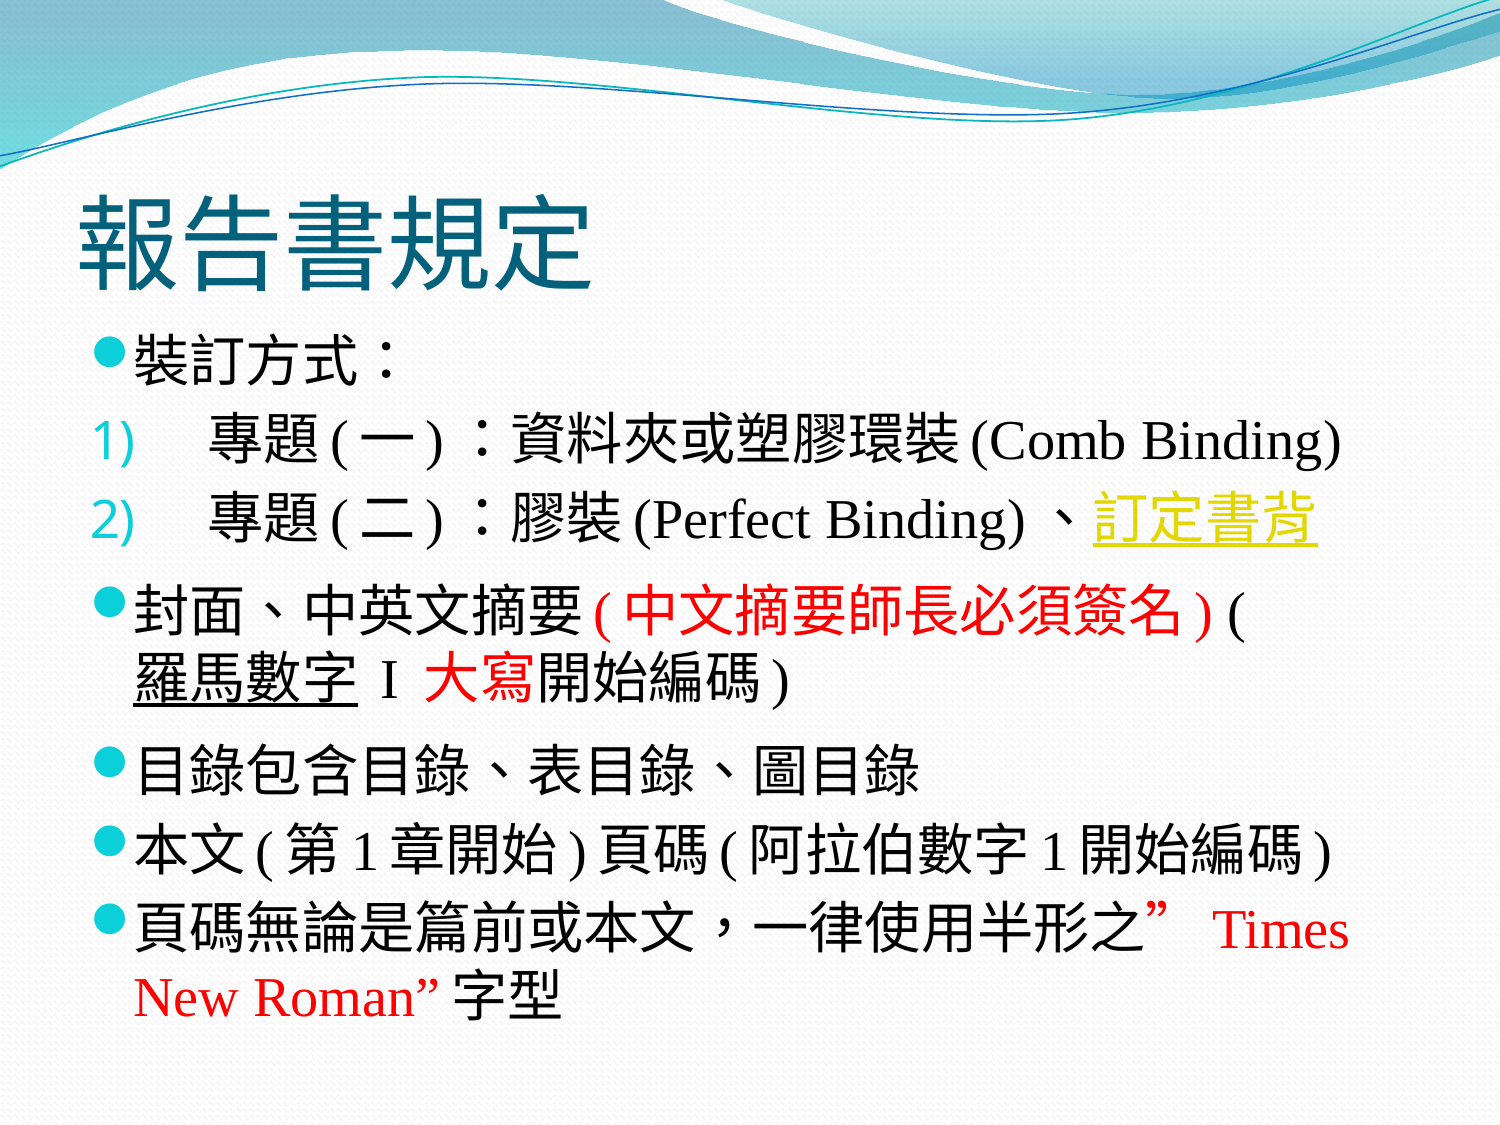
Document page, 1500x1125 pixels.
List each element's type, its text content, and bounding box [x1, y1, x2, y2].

list 裝訂方式： 專題(一)：資料夾或塑膠環裝(Comb Binding) 專題(二)：膠裝(Perfect Binding)、訂定書背 封面、中英文摘要(中文摘要師長必須簽名) (羅馬數字 I 大寫開始編碼) 目錄包含目錄、表目錄、圖目錄 本文(第1章開始)頁碼(阿拉伯數字1開始編碼) 頁碼無論是篇前或本文，一律使用半形之”Times New Roman”字型 [75, 317, 1425, 1038]
title 報告書規定 [75, 115, 1425, 303]
